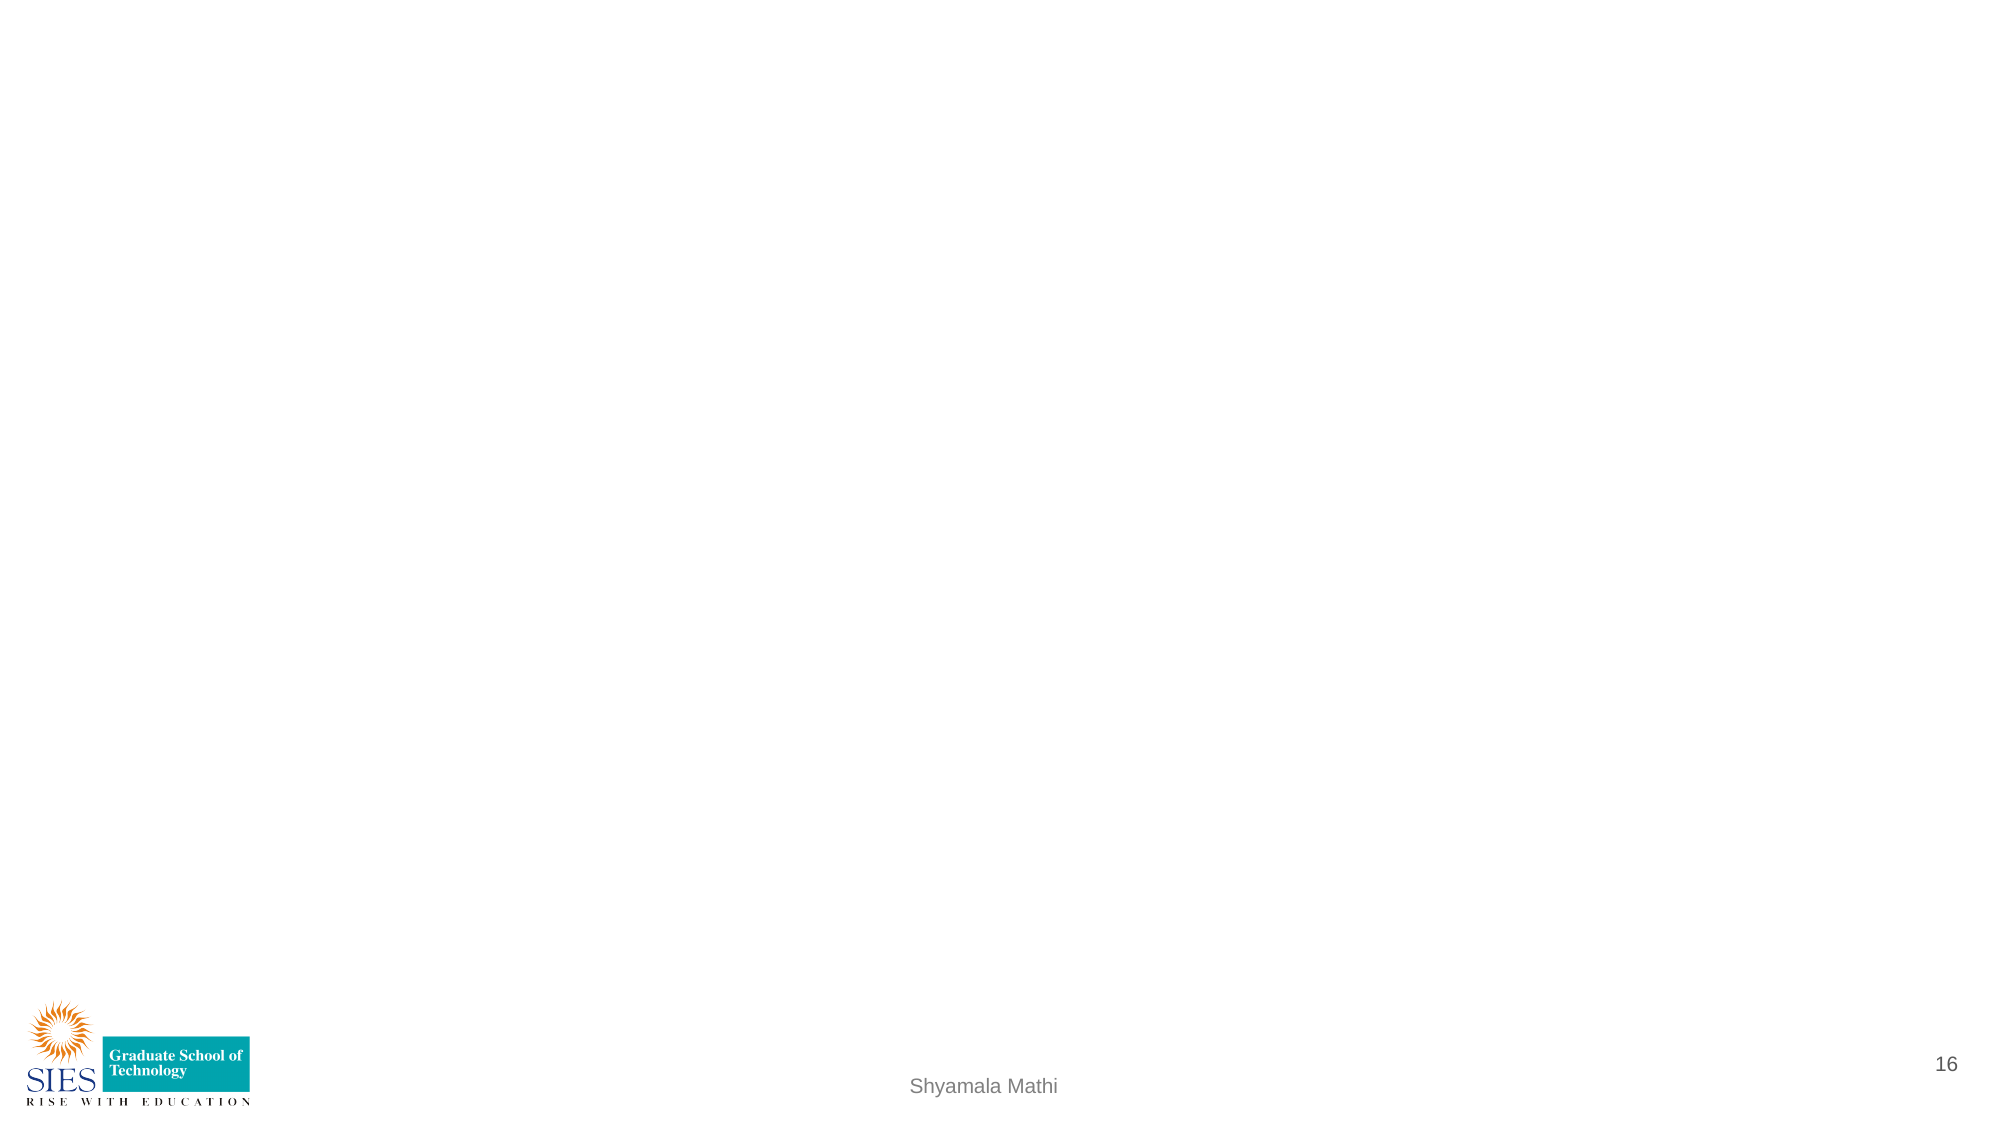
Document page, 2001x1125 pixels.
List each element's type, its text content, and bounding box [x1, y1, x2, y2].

slide_number 16 [1853, 1019, 1974, 1106]
picture [26, 998, 250, 1106]
